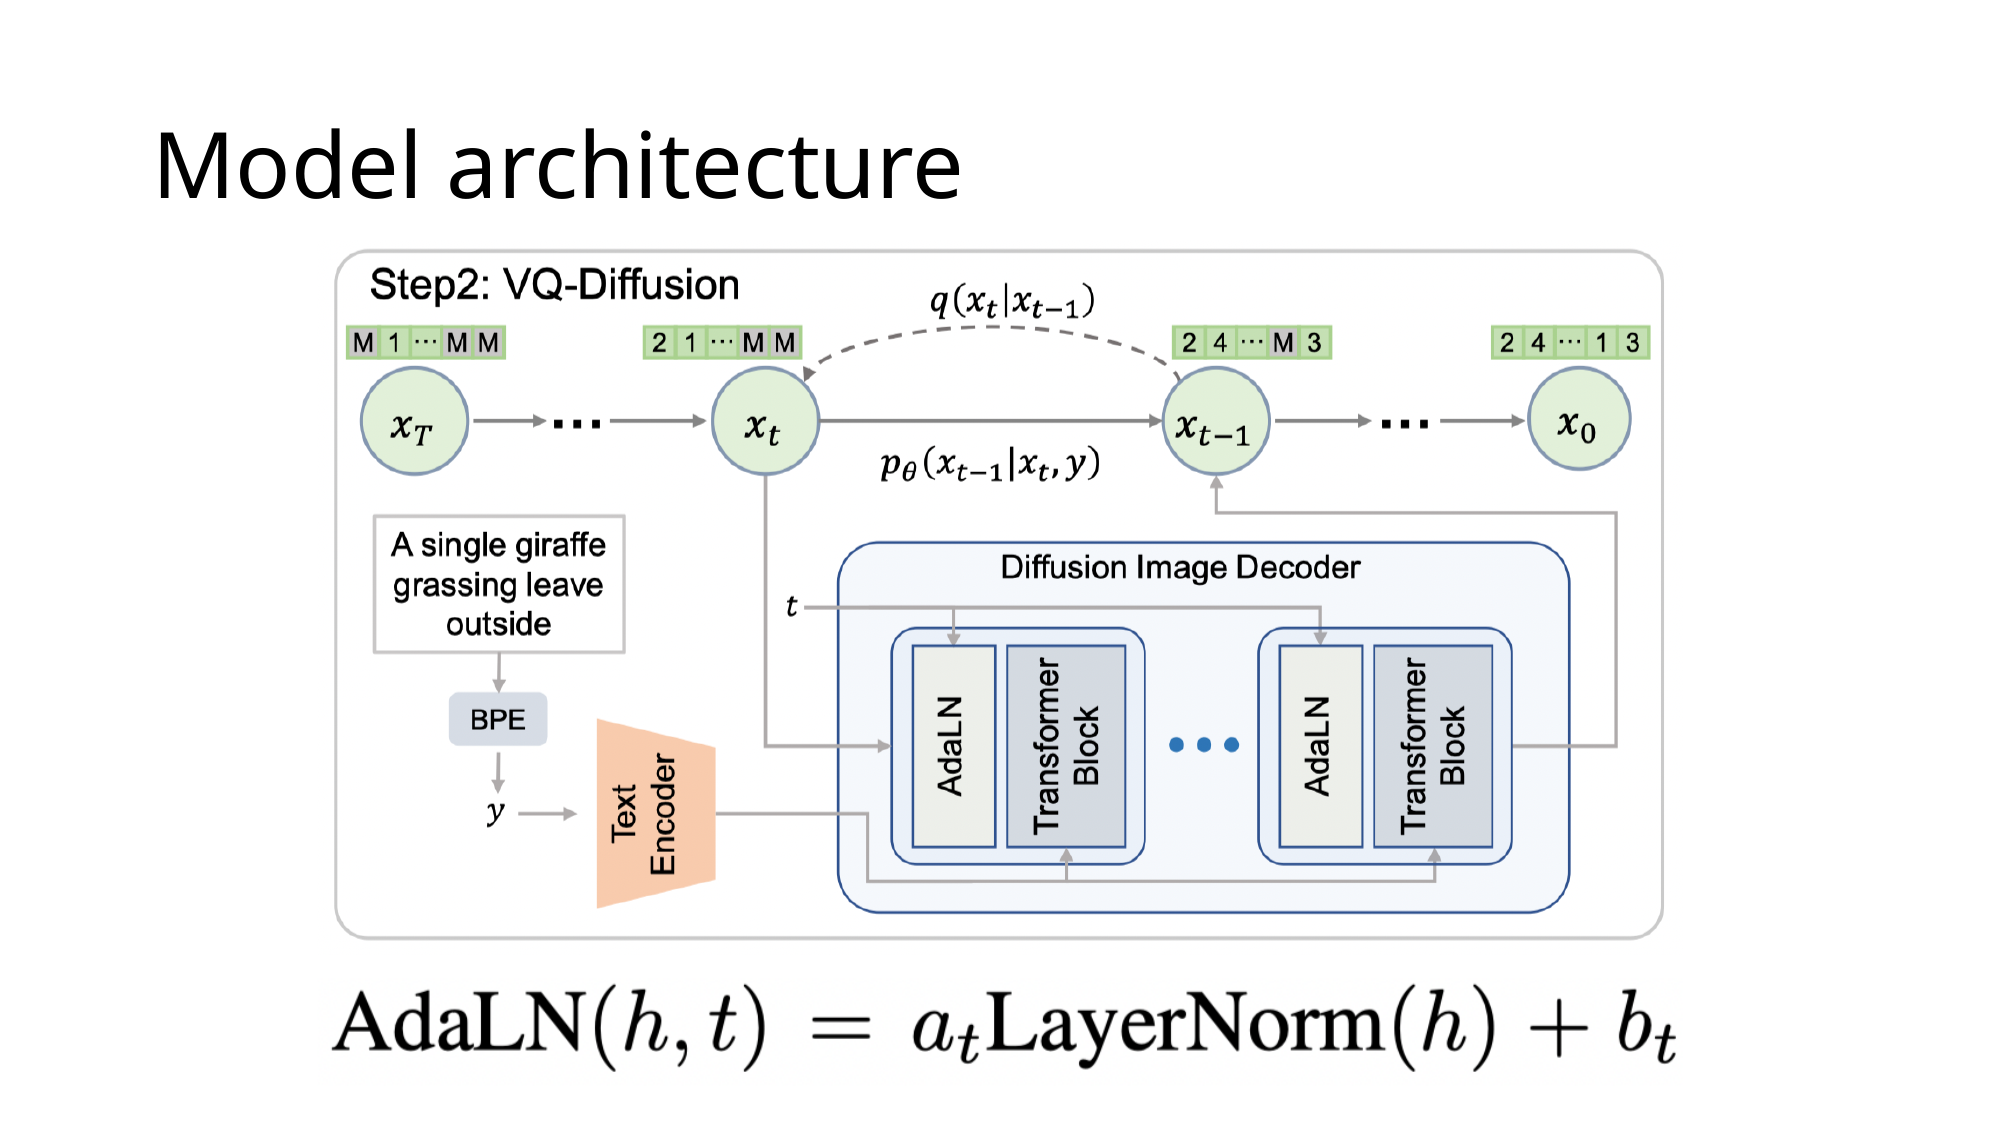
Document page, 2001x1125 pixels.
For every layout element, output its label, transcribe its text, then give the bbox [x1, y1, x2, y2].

picture [317, 977, 1683, 1086]
title Model architecture [137, 59, 1863, 278]
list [317, 240, 1683, 955]
